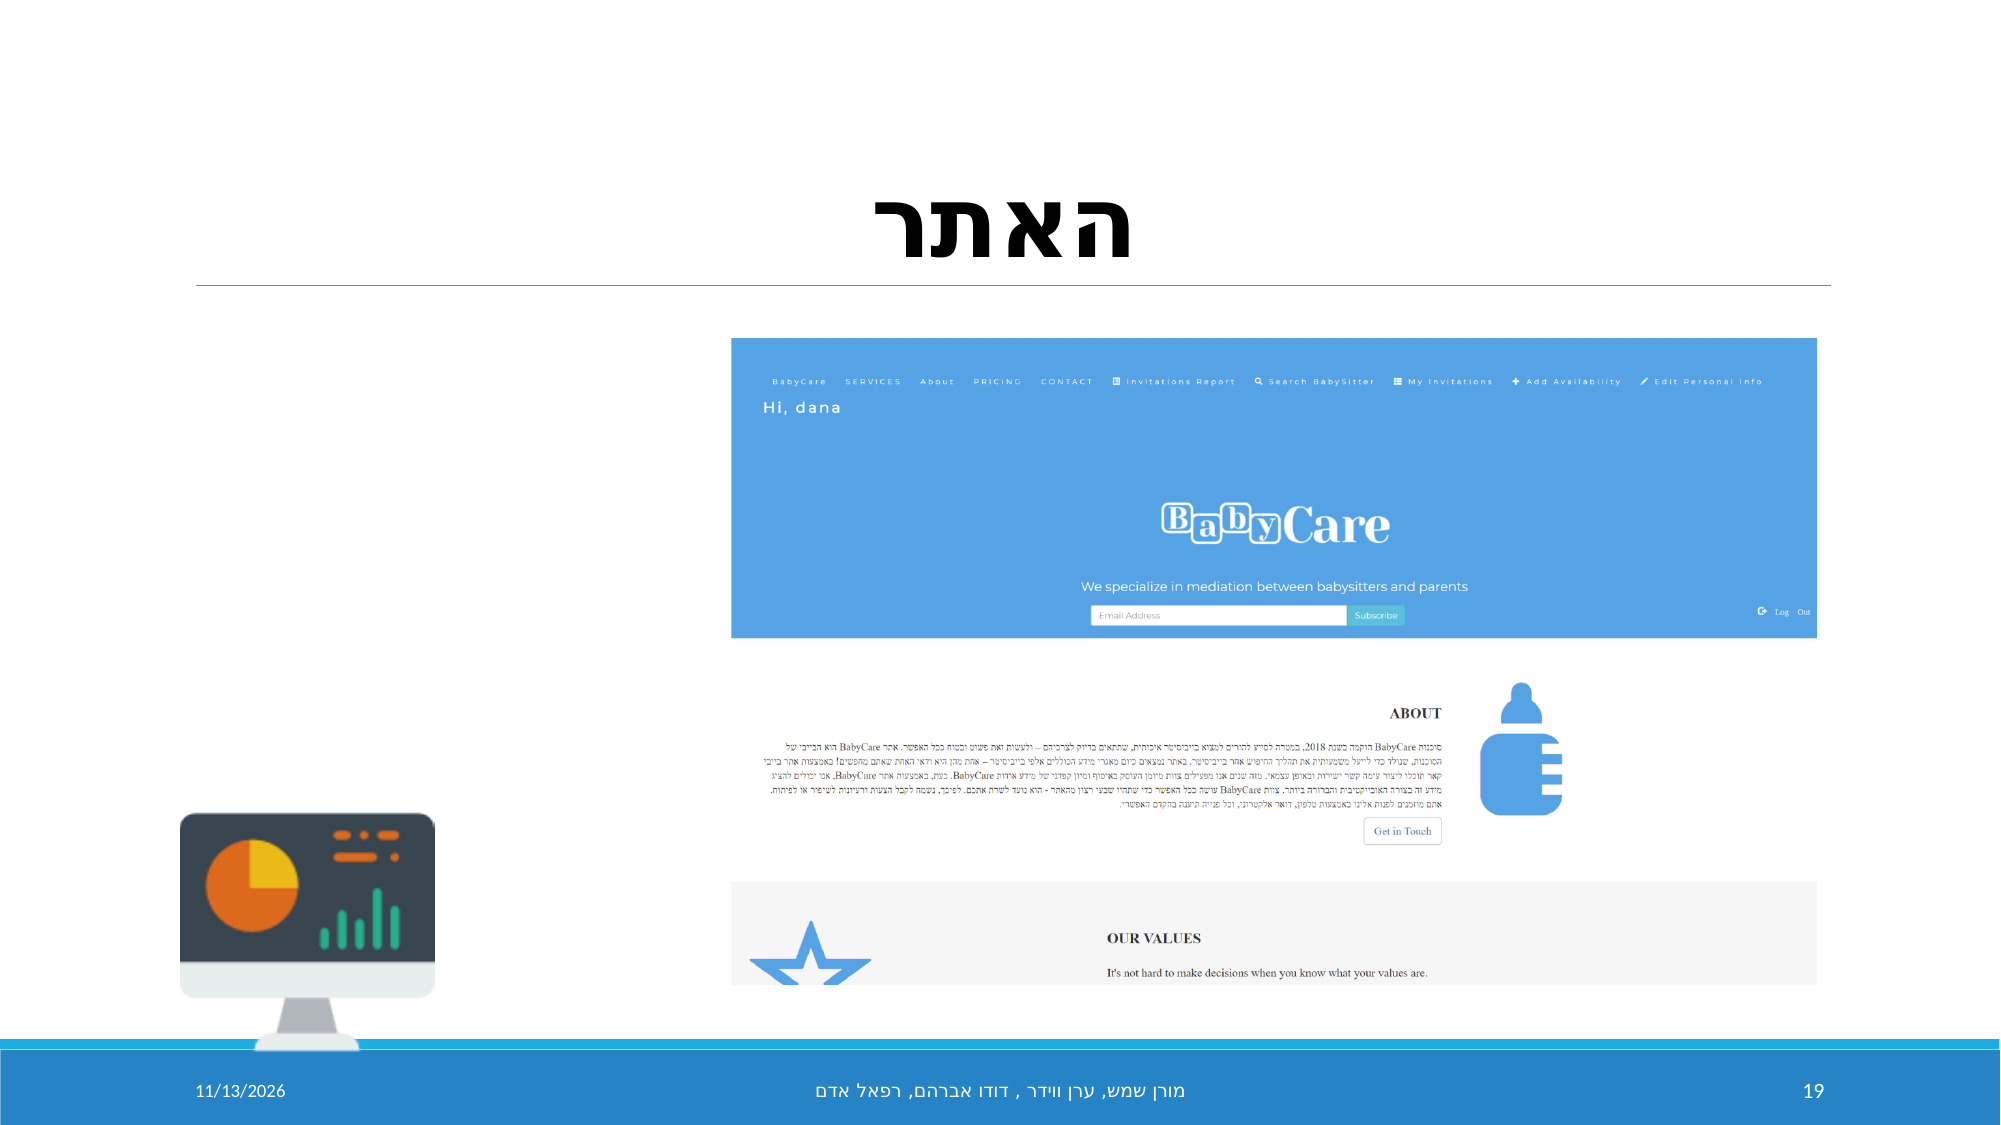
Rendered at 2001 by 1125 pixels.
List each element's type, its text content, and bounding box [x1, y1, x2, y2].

picture [179, 804, 435, 1061]
picture [730, 337, 1818, 985]
footer מורן שמש, ערן ווידר , דודו אברהם, רפאל אדם [604, 1059, 1396, 1120]
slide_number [180, 1059, 586, 1120]
title האתר [180, 47, 1830, 285]
slide_number 19 [1624, 1059, 1840, 1120]
